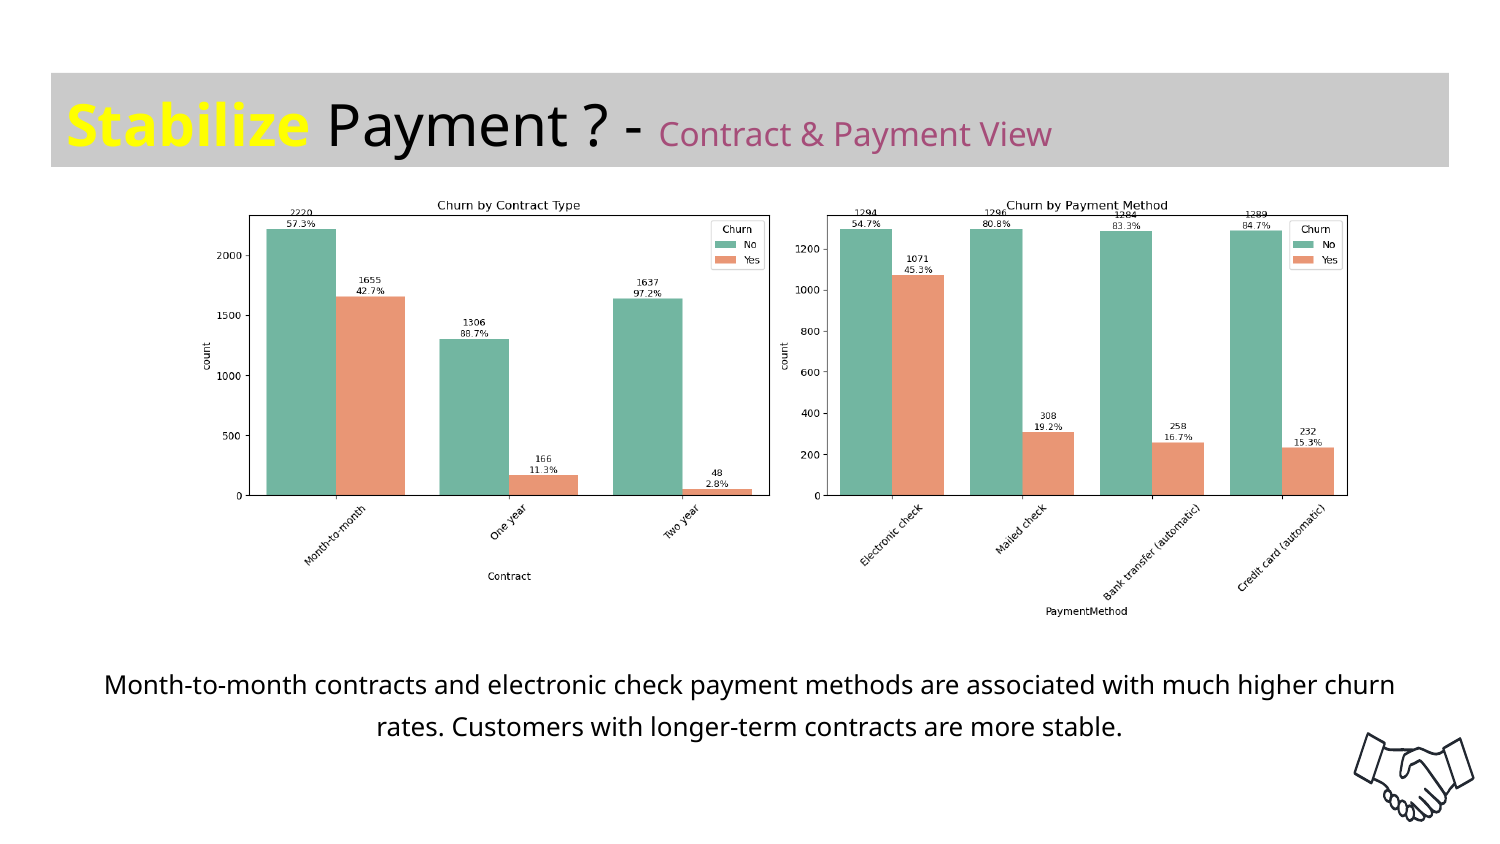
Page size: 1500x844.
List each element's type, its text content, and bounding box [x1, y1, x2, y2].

list Month-to-month contracts and electronic check payment methods are associated with much higher churn rates. Customers with longer-term contracts are more stable. [51, 605, 1449, 794]
picture [193, 193, 1354, 625]
text_box [1353, 732, 1475, 822]
title Stabilize Payment ? - Contract & Payment View [51, 72, 1449, 167]
